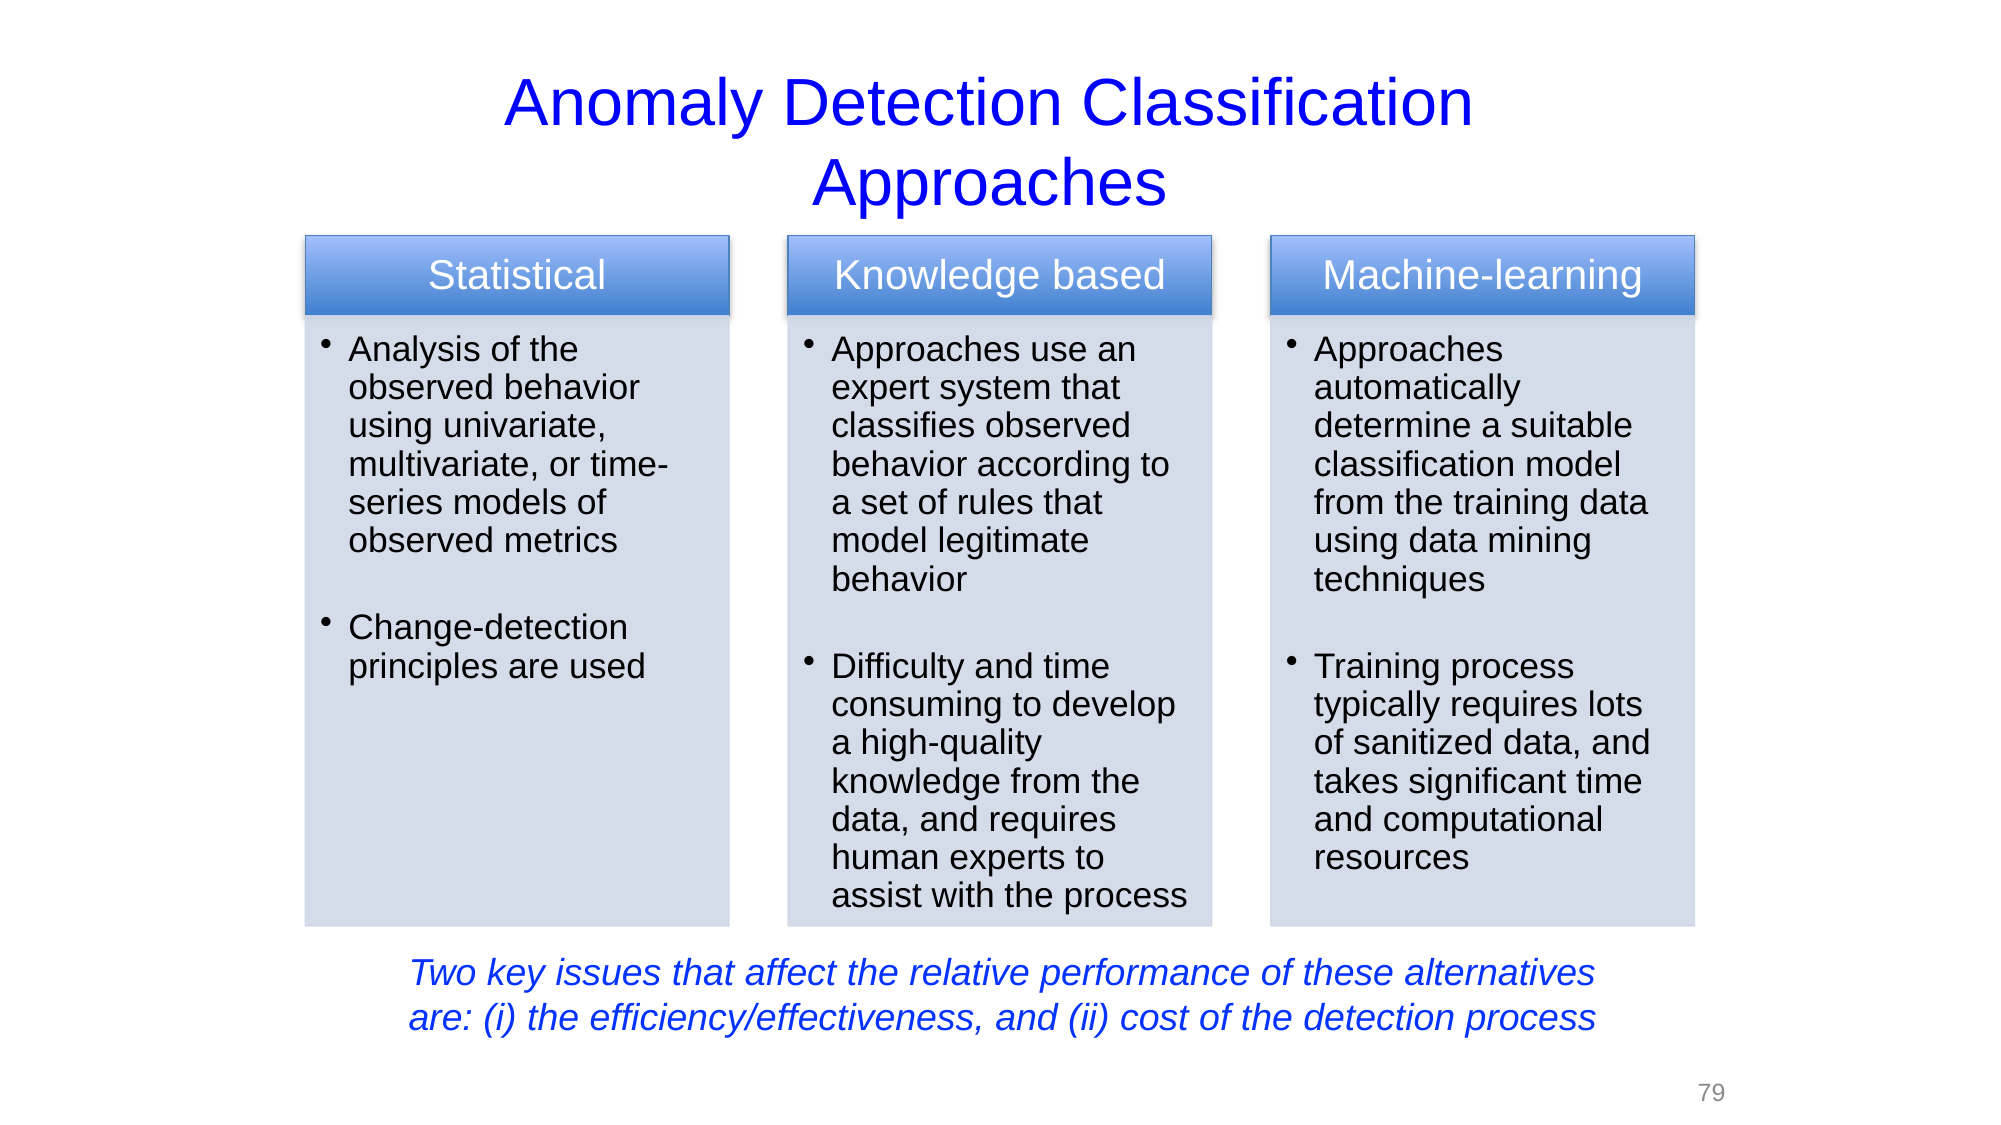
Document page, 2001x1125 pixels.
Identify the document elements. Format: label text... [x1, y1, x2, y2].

slide_number 79 [1638, 1080, 1741, 1103]
text_box Two key issues that affect the relative performance of these alternatives are: (i) the efficiency/effectiveness, and (ii) cost of the detection process [393, 940, 1668, 1046]
title Anomaly Detection Classification Approaches [305, 45, 1675, 230]
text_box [304, 232, 1696, 930]
